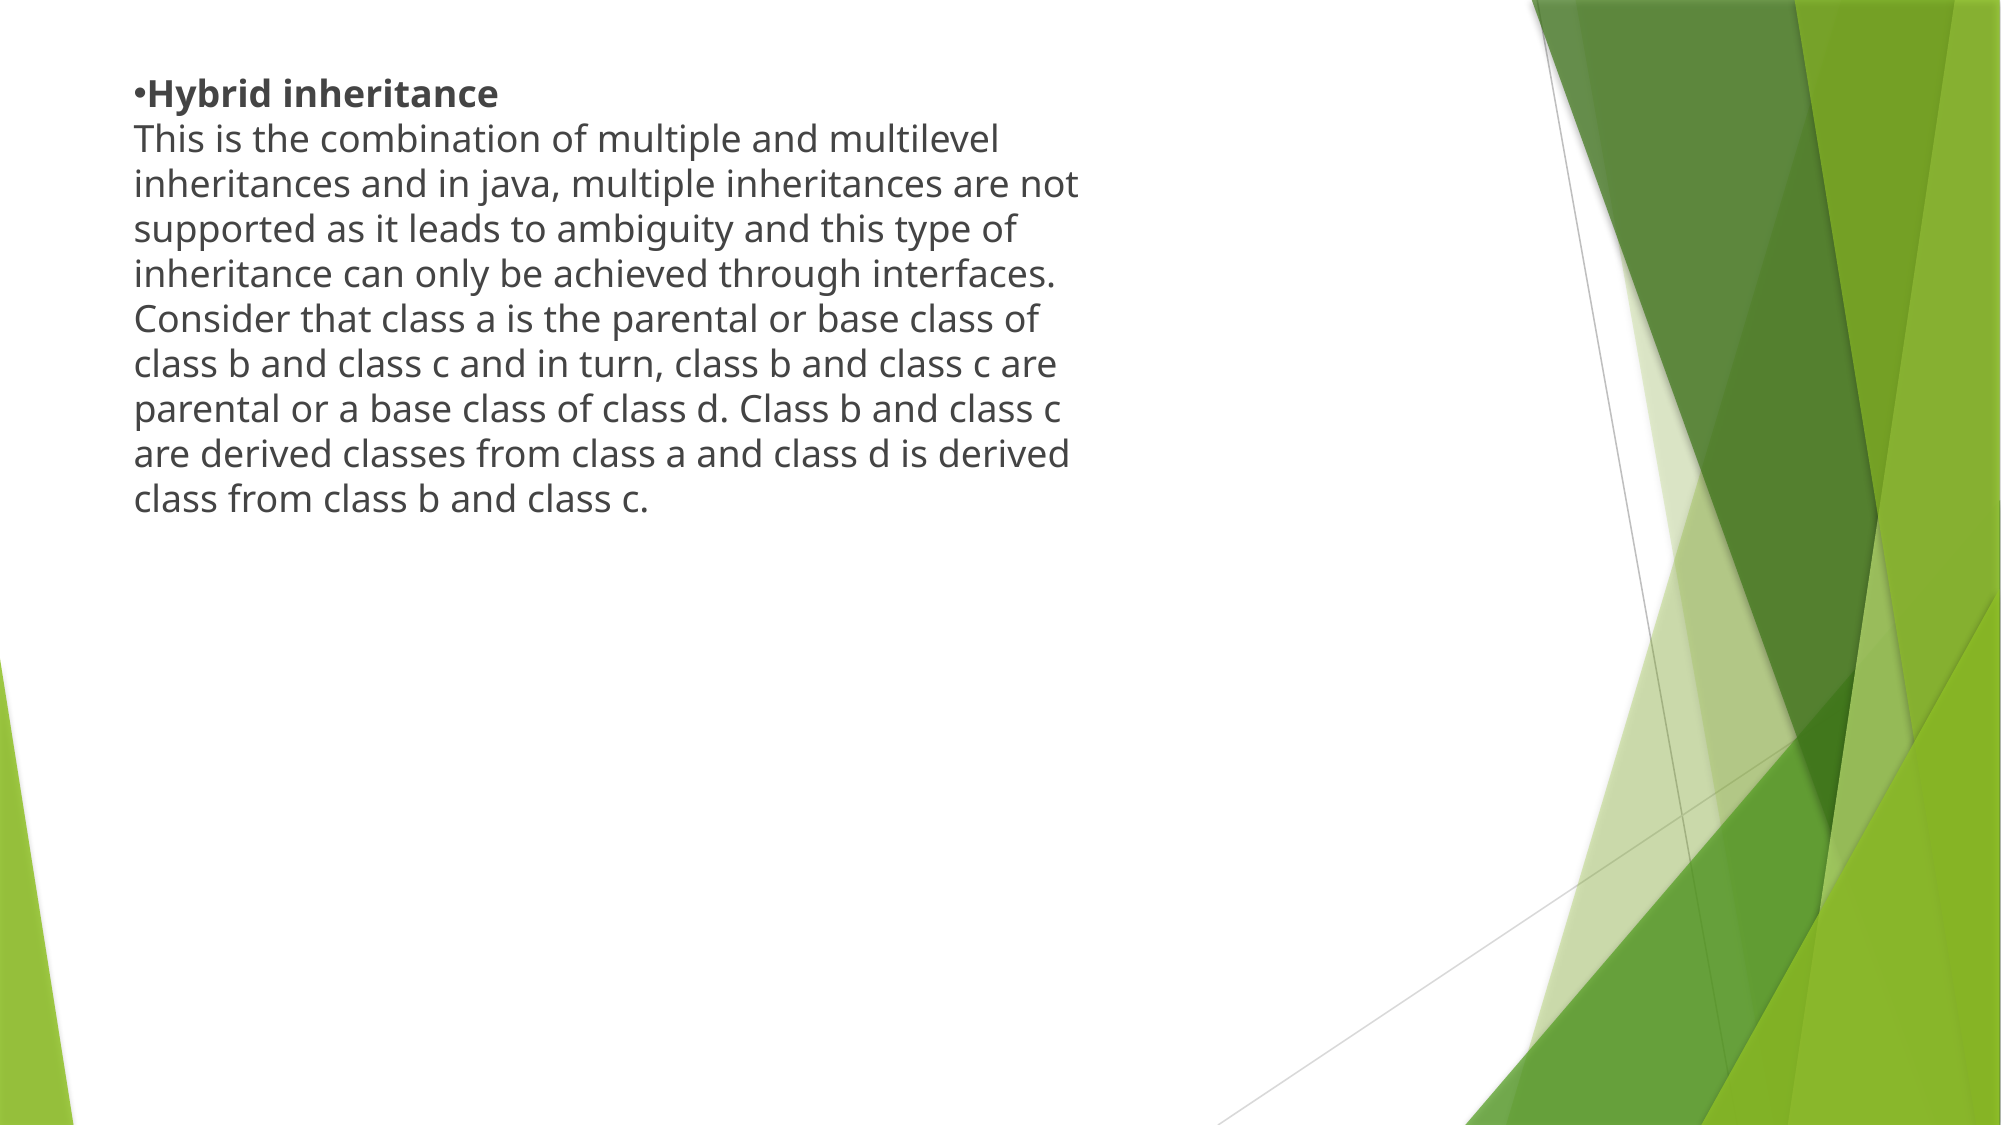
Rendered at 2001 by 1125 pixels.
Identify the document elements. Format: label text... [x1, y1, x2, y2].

text_box Hybrid inheritance This is the combination of multiple and multilevel inheritances and in java, multiple inheritances are not supported as it leads to ambiguity and this type of inheritance can only be achieved through interfaces. Consider that class a is the parental or base class of class b and class c and in turn, class b and class c are parental or a base class of class d. Class b and class c are derived classes from class a and class d is derived class from class b and class c. [118, 62, 1121, 618]
